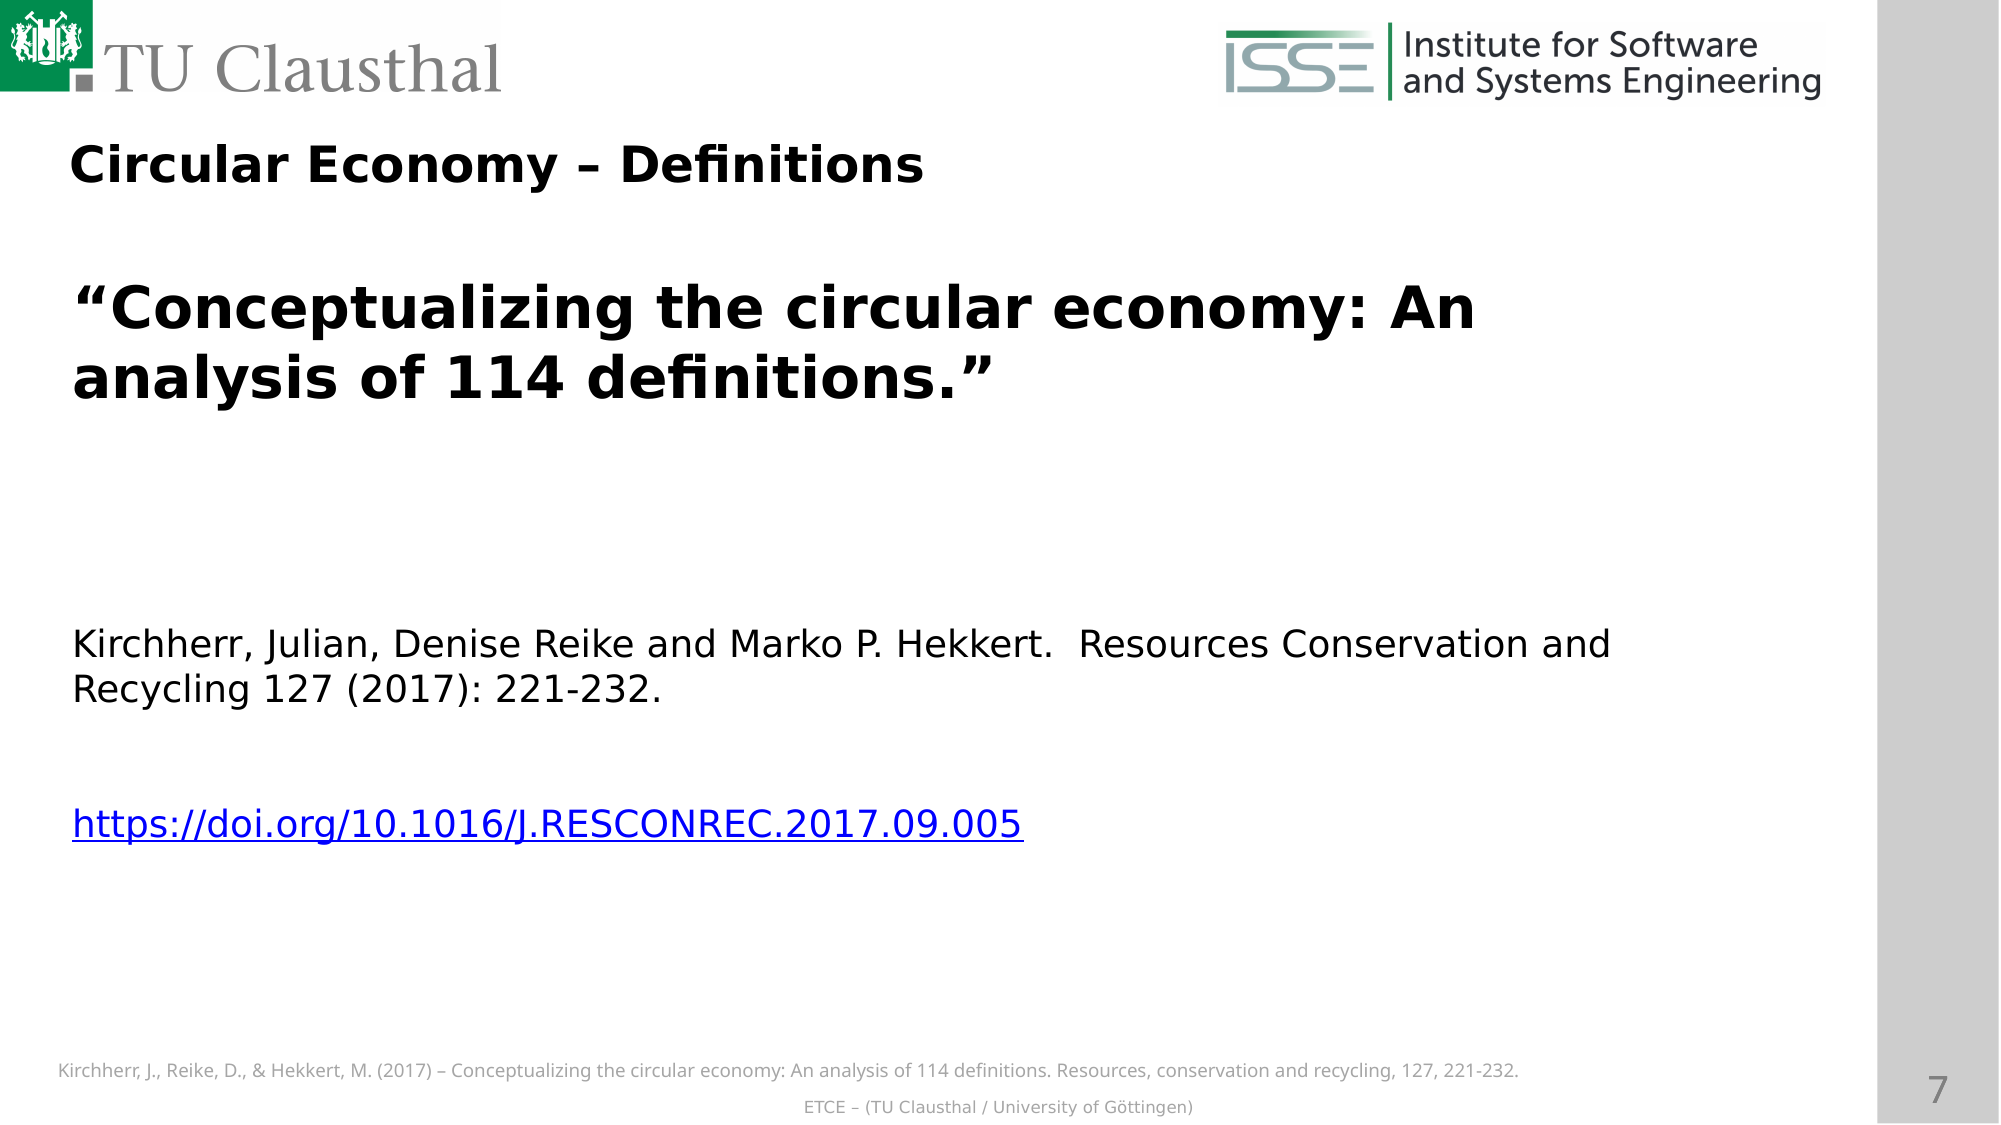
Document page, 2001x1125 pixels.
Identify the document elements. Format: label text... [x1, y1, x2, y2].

picture [1218, 22, 1826, 107]
text_box Circular Economy – Definitions [54, 125, 1818, 207]
text_box “Conceptualizing the circular economy: An analysis of 114 definitions.” Kirchherr, Julian, Denise Reike and Marko P. Hekkert. Resources Conservation and Recycling 127 (2017): 221-232. https://doi.org/10.1016/J.RESCONREC.2017.09.005 [57, 262, 1632, 825]
text_box Kirchherr, J., Reike, D., & Hekkert, M. (2017) – Conceptualizing the circular economy: An analysis of 114 definitions. Resources, conservation and recycling, 127, 221-232. [43, 1051, 1540, 1089]
picture [0, 0, 501, 92]
